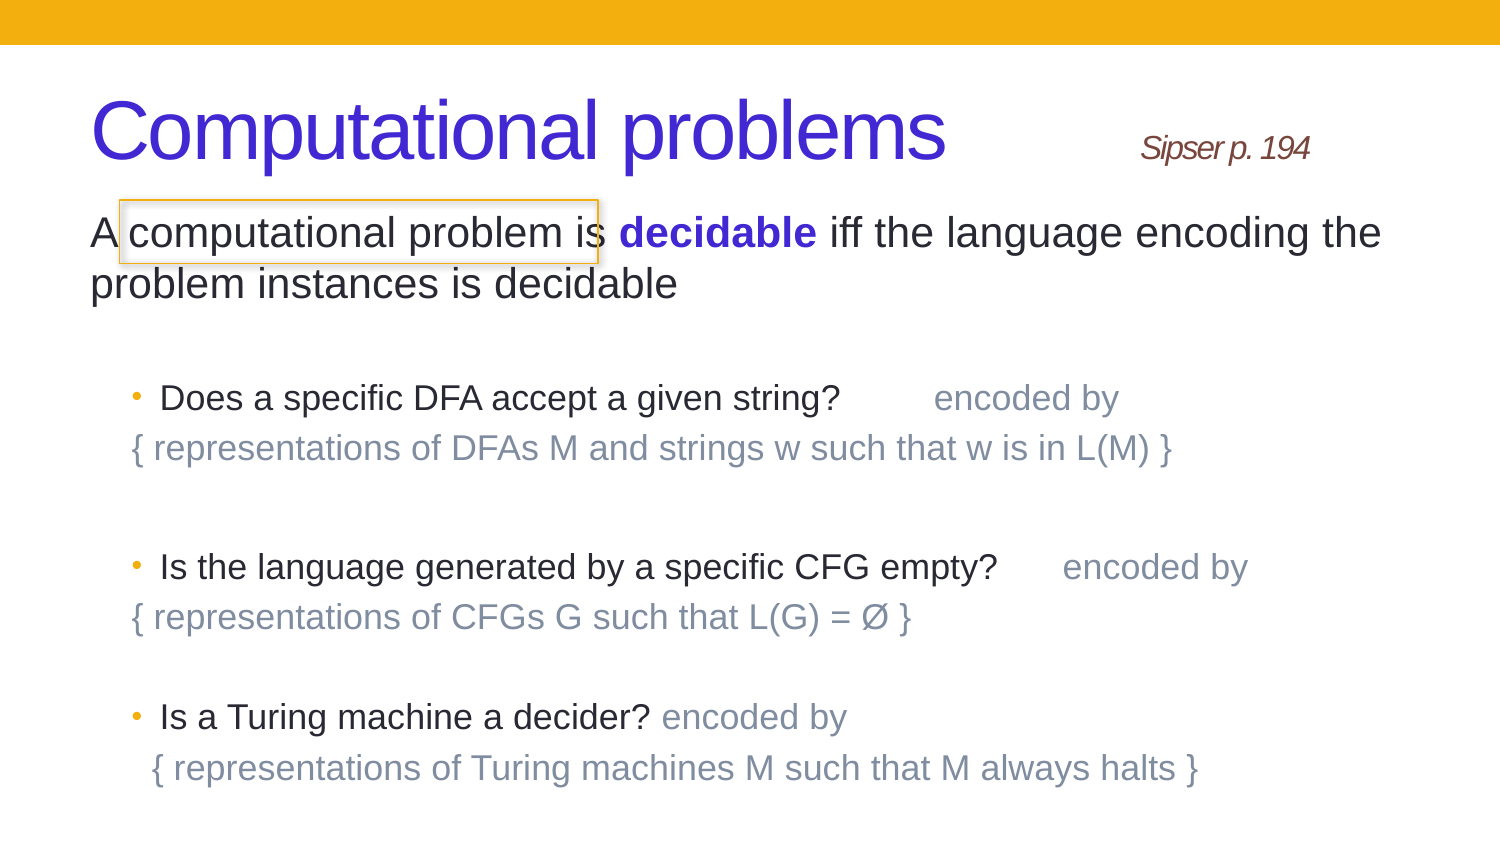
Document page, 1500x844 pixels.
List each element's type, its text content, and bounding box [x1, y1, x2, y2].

title Computational problems Sipser p. 194 [75, 65, 1425, 188]
list A computational problem is decidable iff the language encoding the problem instances is decidable Does a specific DFA accept a given string? encoded by { representations of DFAs M and strings w such that w is in L(M) } Is the language generated by a specific CFG empty? encoded by { representations of CFGs G such that L(G) = Ø } Is a Turing machine a decider? encoded by { representations of Turing machines M such that M always halts } [75, 196, 1425, 797]
text_box [119, 199, 599, 264]
